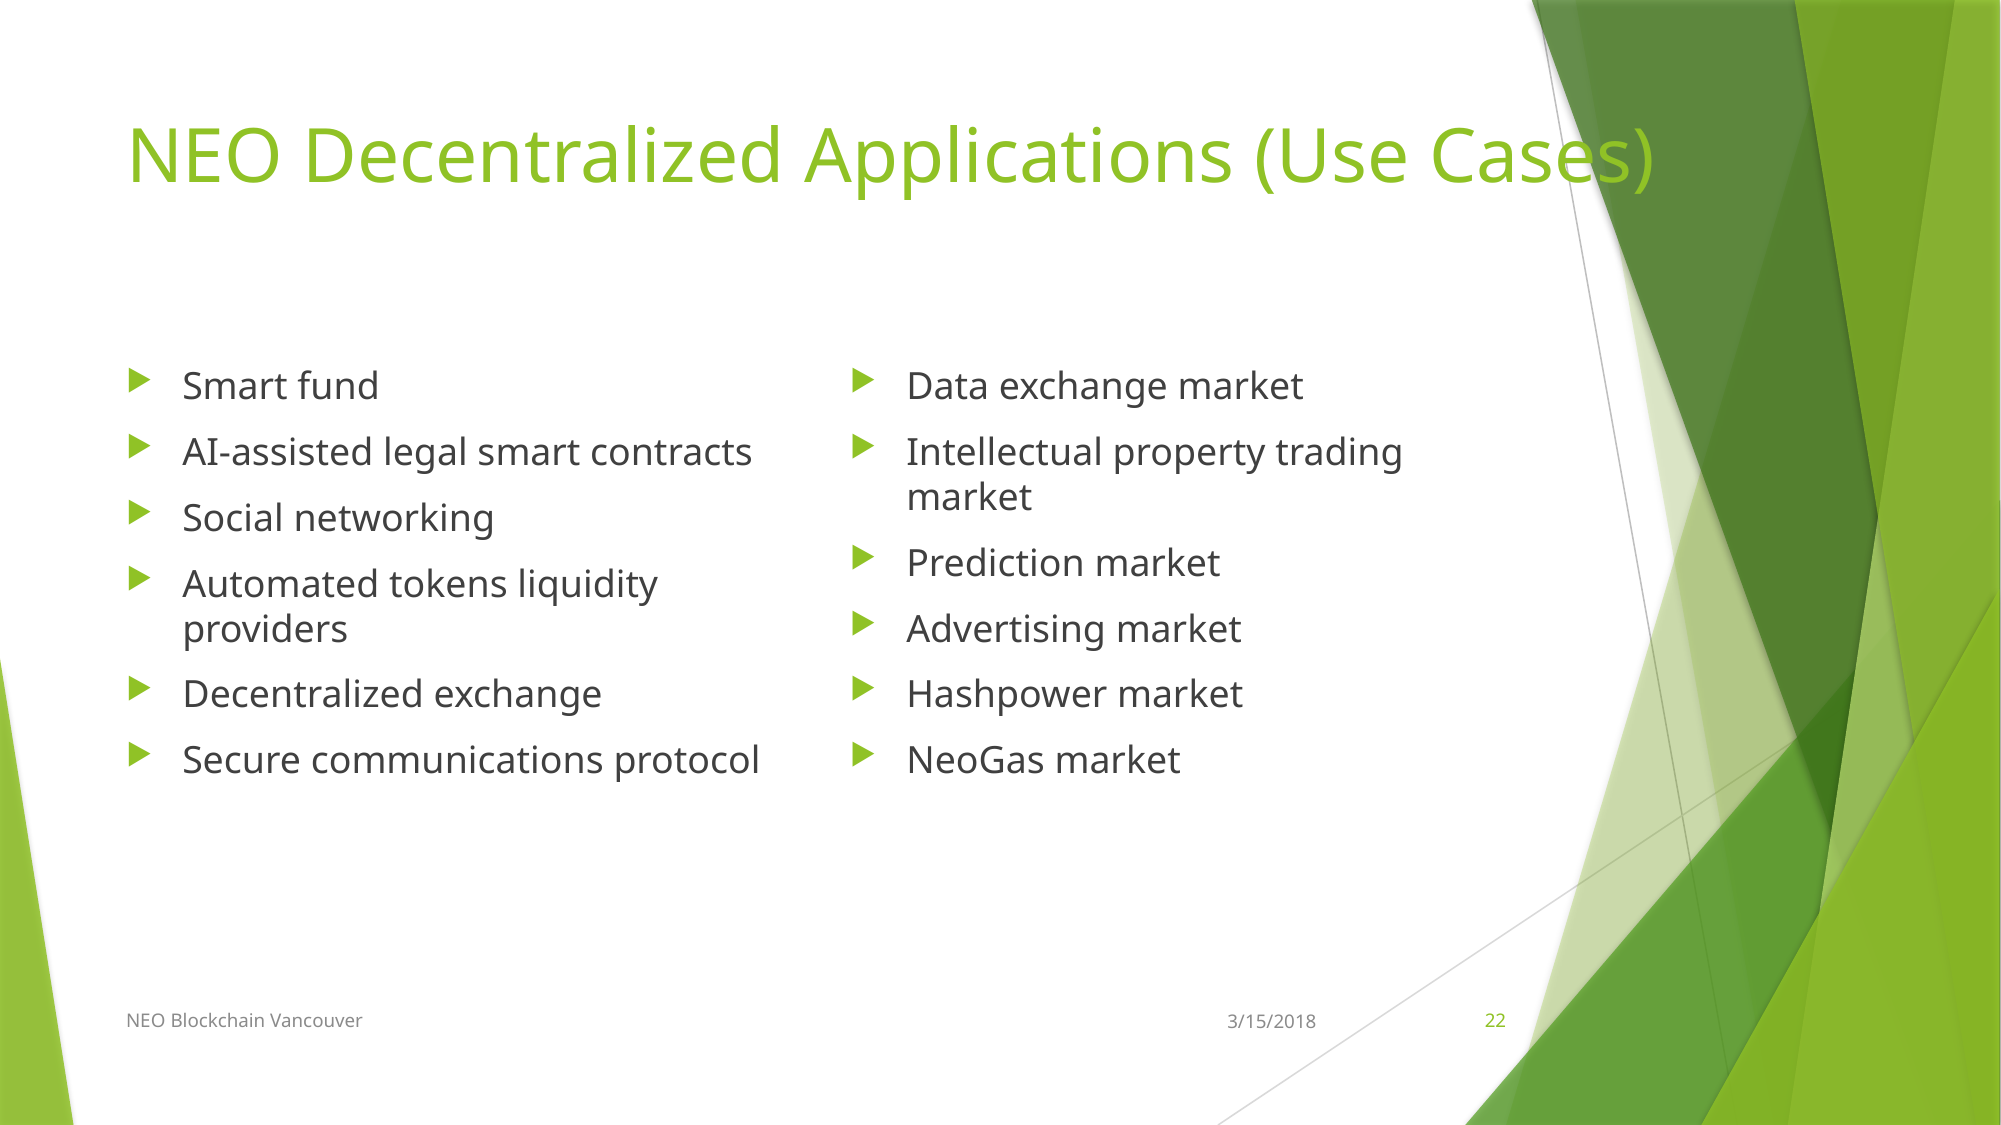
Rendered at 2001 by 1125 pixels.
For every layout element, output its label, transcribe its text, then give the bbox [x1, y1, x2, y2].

title NEO Decentralized Applications (Use Cases) [111, 99, 1794, 268]
footer NEO Blockchain Vancouver [111, 991, 1145, 1051]
list Data exchange market Intellectual property trading market Prediction market Advertising market Hashpower market NeoGas market [834, 354, 1522, 992]
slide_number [1181, 991, 1332, 1051]
list Smart fund AI-assisted legal smart contracts Social networking Automated tokens liquidity providers Decentralized exchange Secure communications protocol [111, 354, 798, 991]
slide_number 22 [1409, 991, 1522, 1051]
